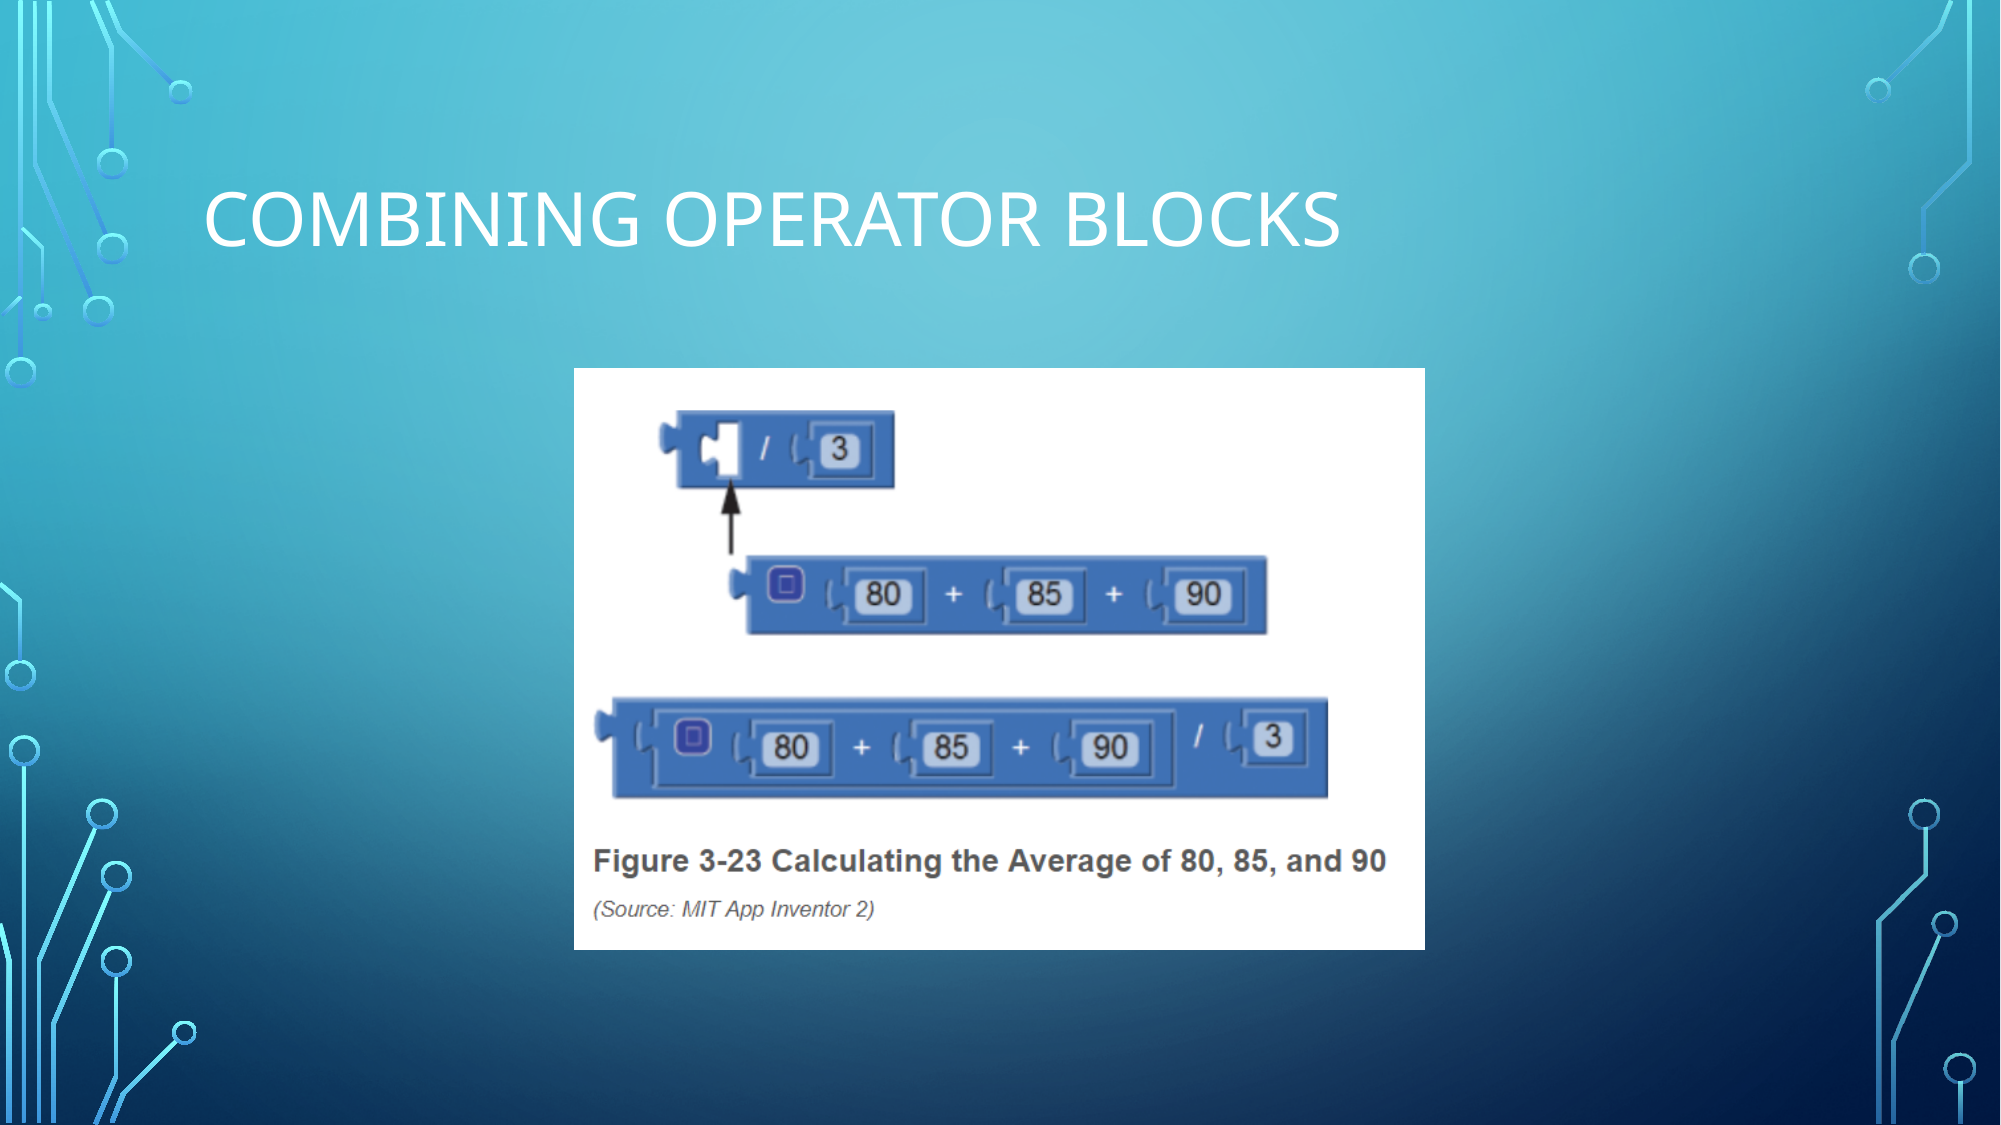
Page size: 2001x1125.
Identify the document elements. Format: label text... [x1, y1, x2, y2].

title Combining Operator Blocks [187, 101, 1813, 344]
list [574, 368, 1425, 951]
